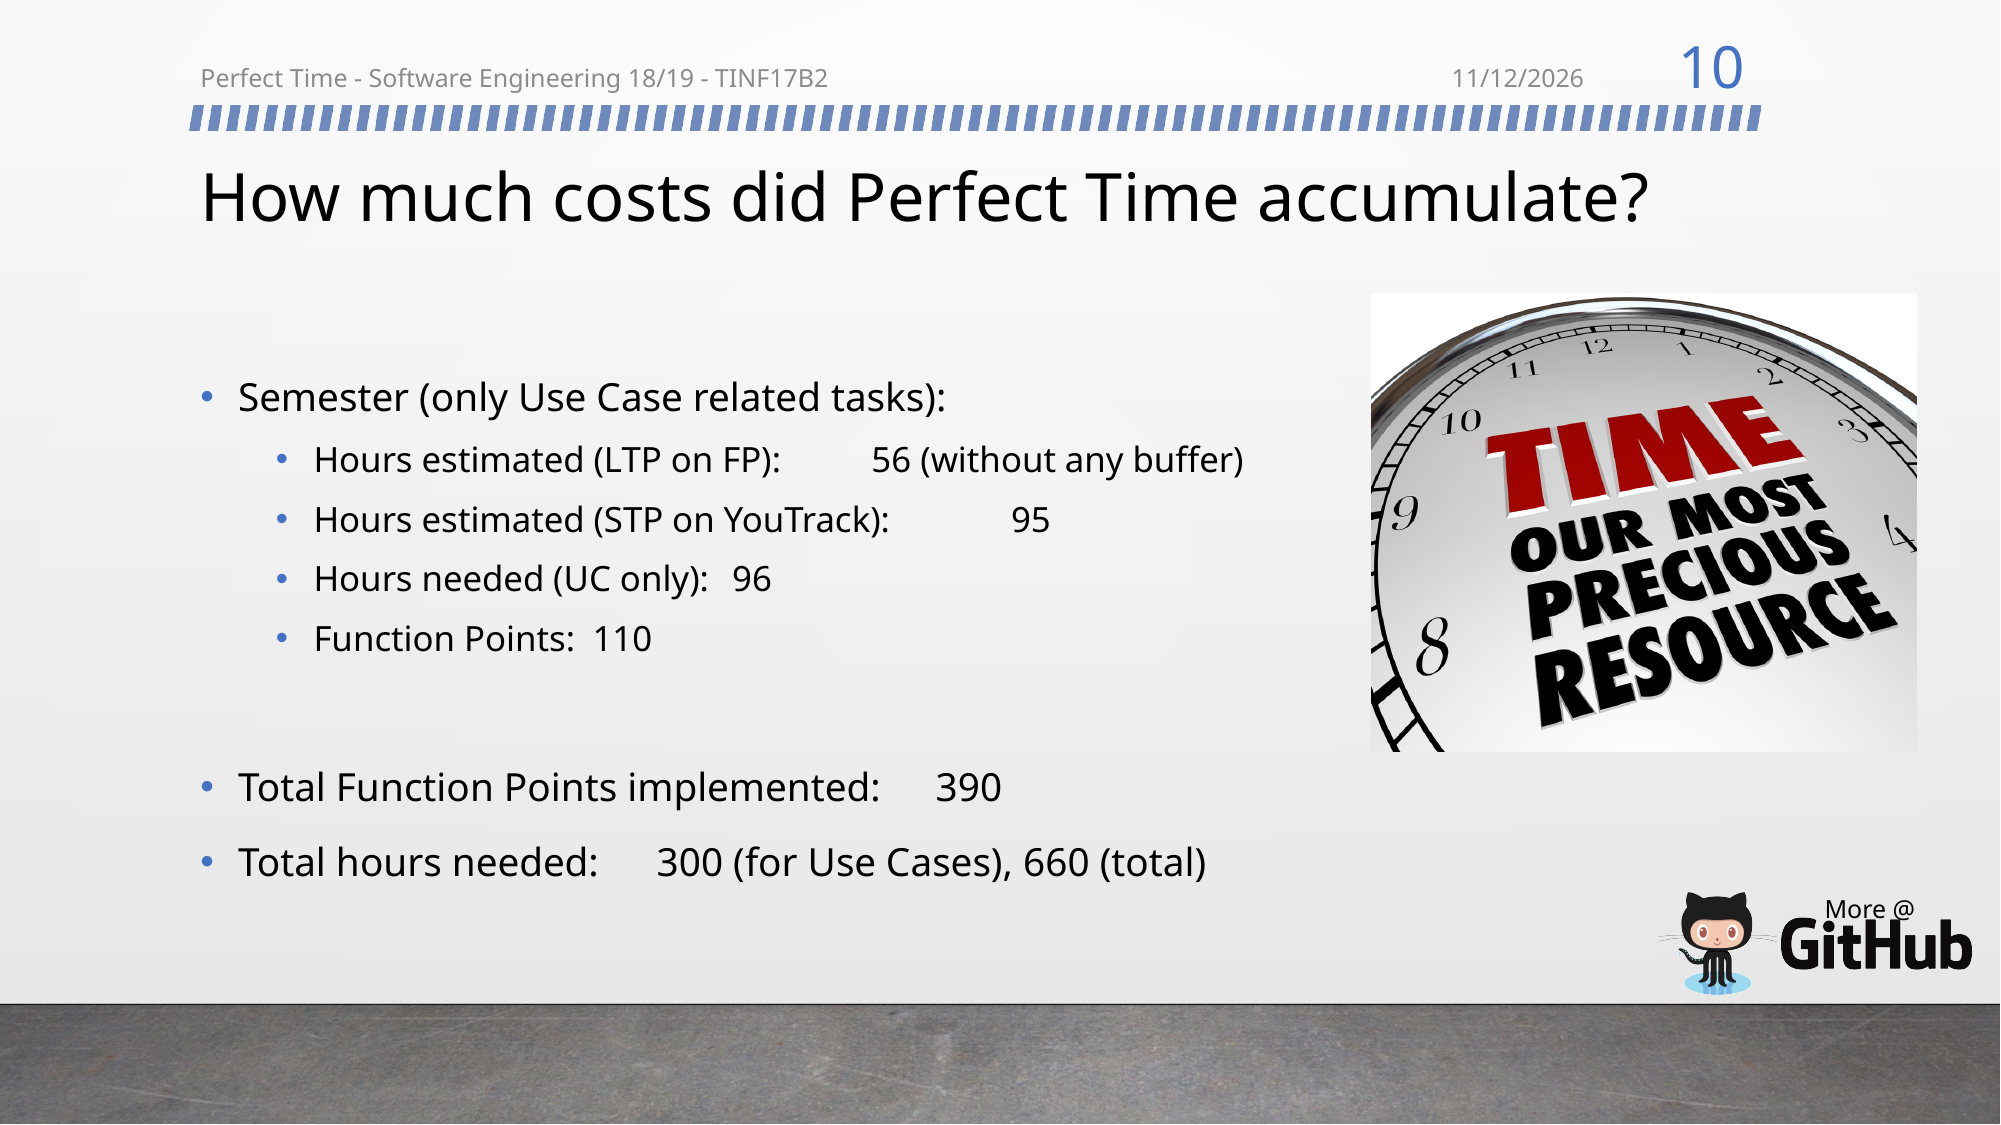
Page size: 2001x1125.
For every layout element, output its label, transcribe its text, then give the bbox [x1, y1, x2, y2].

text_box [1655, 885, 2000, 997]
list Semester (only Use Case related tasks): Hours estimated (LTP on FP): 56 (without any buffer) Hours estimated (STP on YouTrack): 95 Hours needed (UC only): 96 Function Points: 110 Total Function Points implemented: 390 Total hours needed: 300 (for Use Cases), 660 (total) [185, 356, 1761, 897]
footer Perfect Time - Software Engineering 18/19 - TINF17B2 [185, 54, 1160, 105]
picture [0, 1004, 2000, 1124]
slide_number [1186, 54, 1600, 105]
slide_number 10 [1626, 22, 1760, 106]
picture [1371, 293, 1917, 753]
title How much costs did Perfect Time accumulate? [185, 156, 1761, 329]
